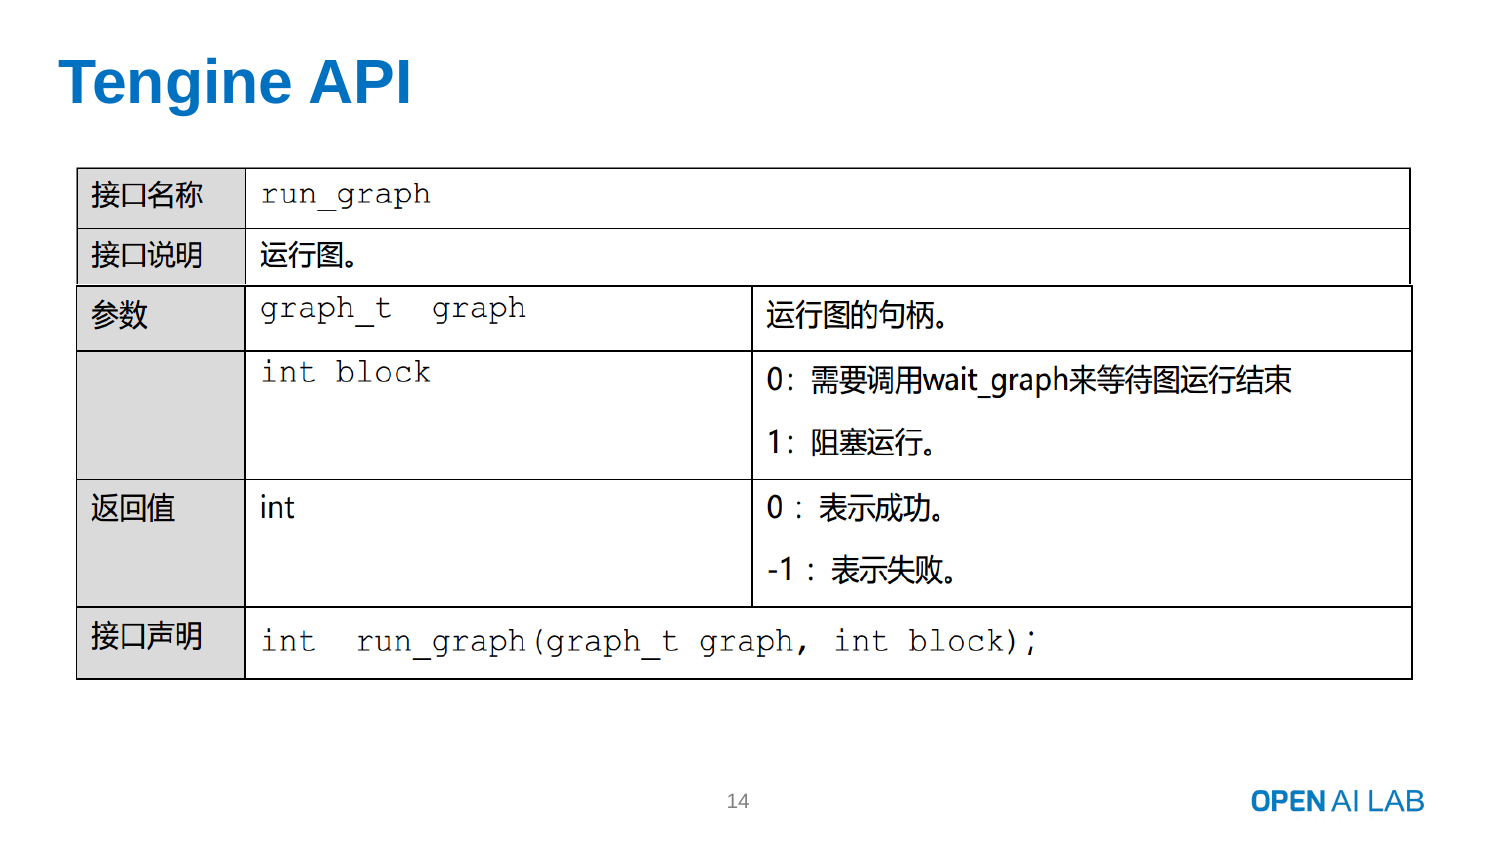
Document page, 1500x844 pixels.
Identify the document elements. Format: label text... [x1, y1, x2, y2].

picture [61, 284, 1448, 700]
picture [1242, 775, 1433, 827]
title Tengine API [59, 41, 1433, 113]
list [61, 149, 1424, 283]
